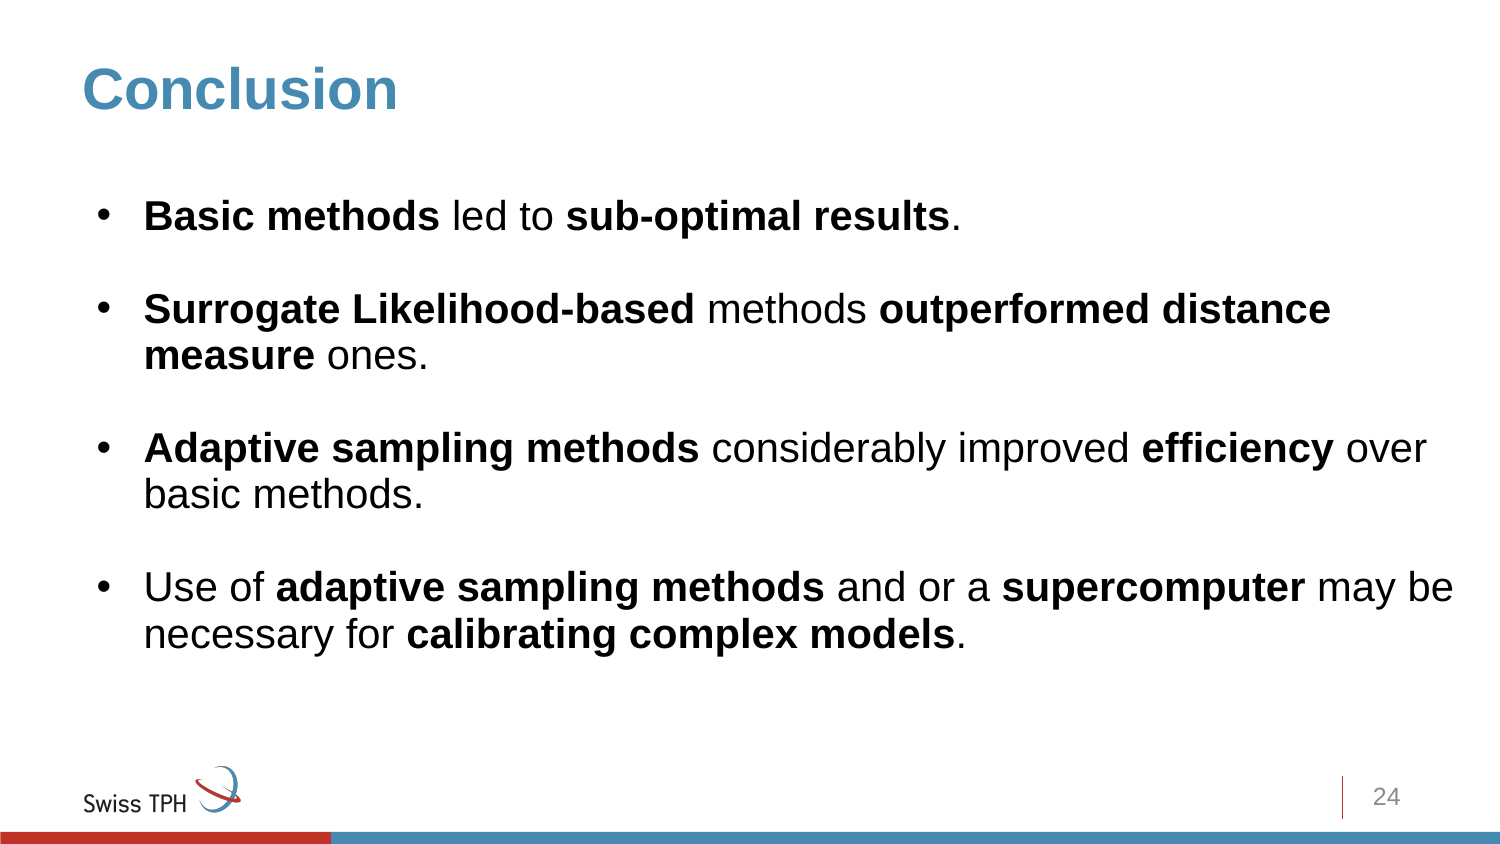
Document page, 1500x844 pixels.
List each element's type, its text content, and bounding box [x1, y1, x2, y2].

text_box Basic methods led to sub-optimal results. Surrogate Likelihood-based methods outperformed distance measure ones. Adaptive sampling methods considerably improved efficiency over basic methods. Use of adaptive sampling methods and or a supercomputer may be necessary for calibrating complex models. [81, 185, 1483, 666]
title Conclusion [82, 45, 1417, 137]
